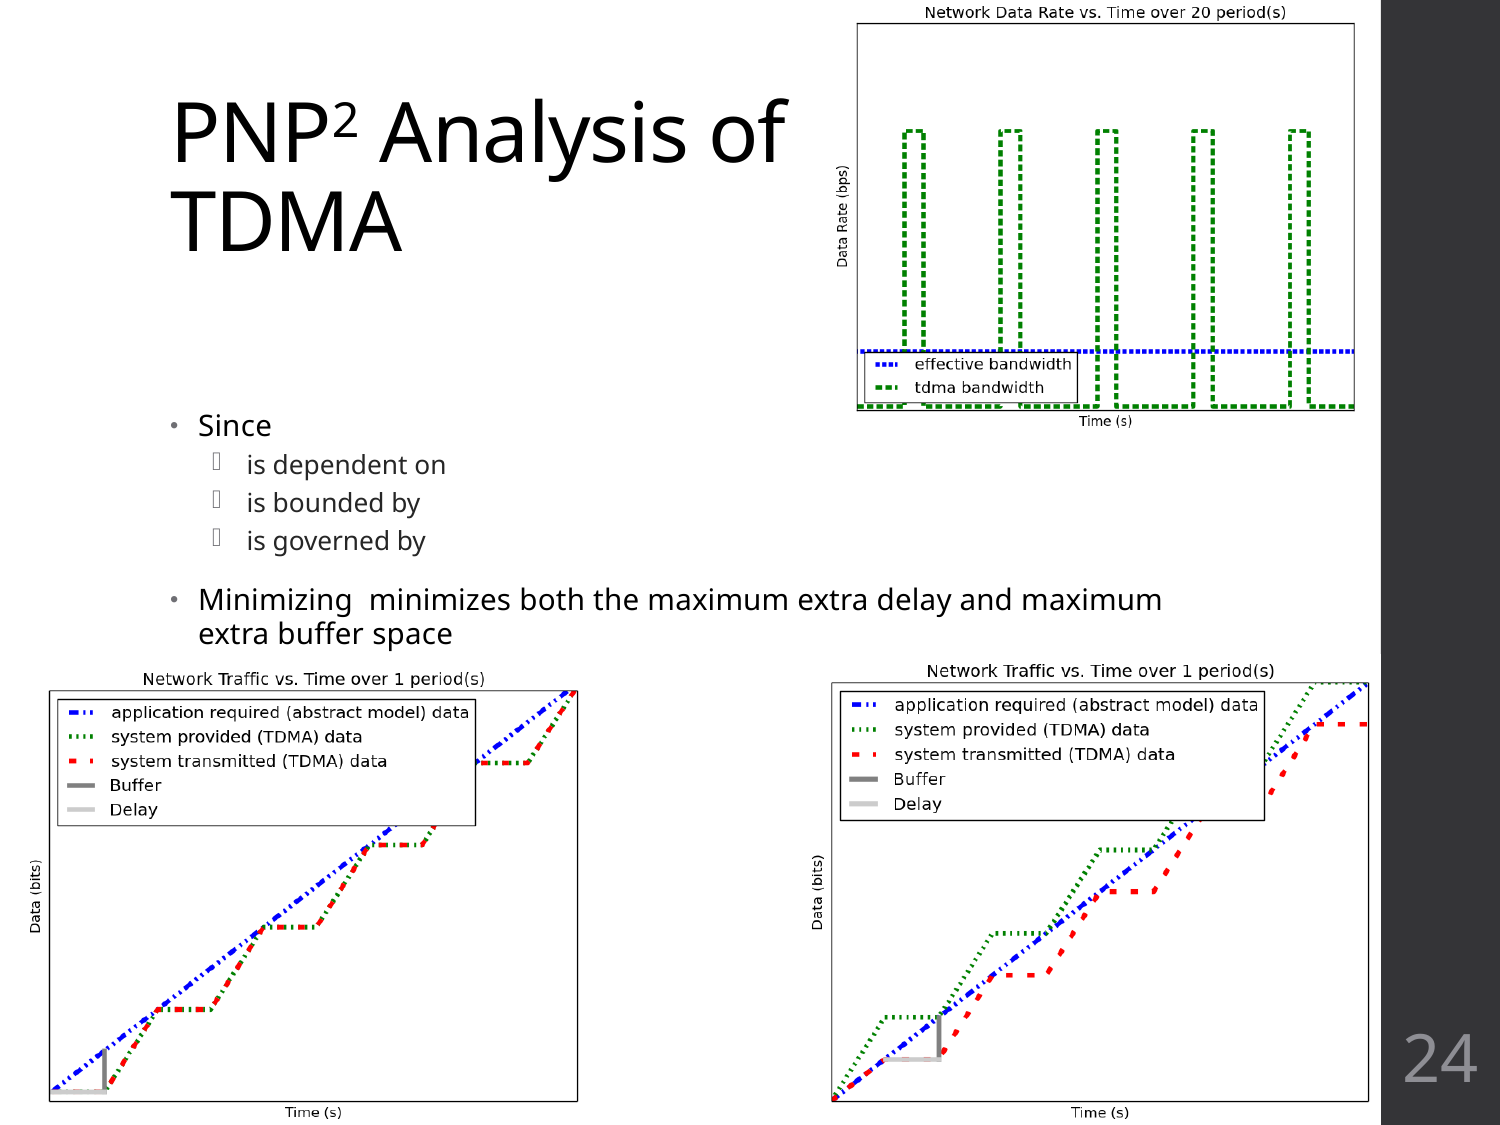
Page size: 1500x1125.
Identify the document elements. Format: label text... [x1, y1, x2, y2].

picture [29, 662, 588, 1125]
title PNP2 Analysis of TDMA [155, 60, 827, 278]
picture [799, 654, 1382, 1125]
slide_number 24 [1388, 1012, 1498, 1110]
picture [834, 0, 1365, 433]
